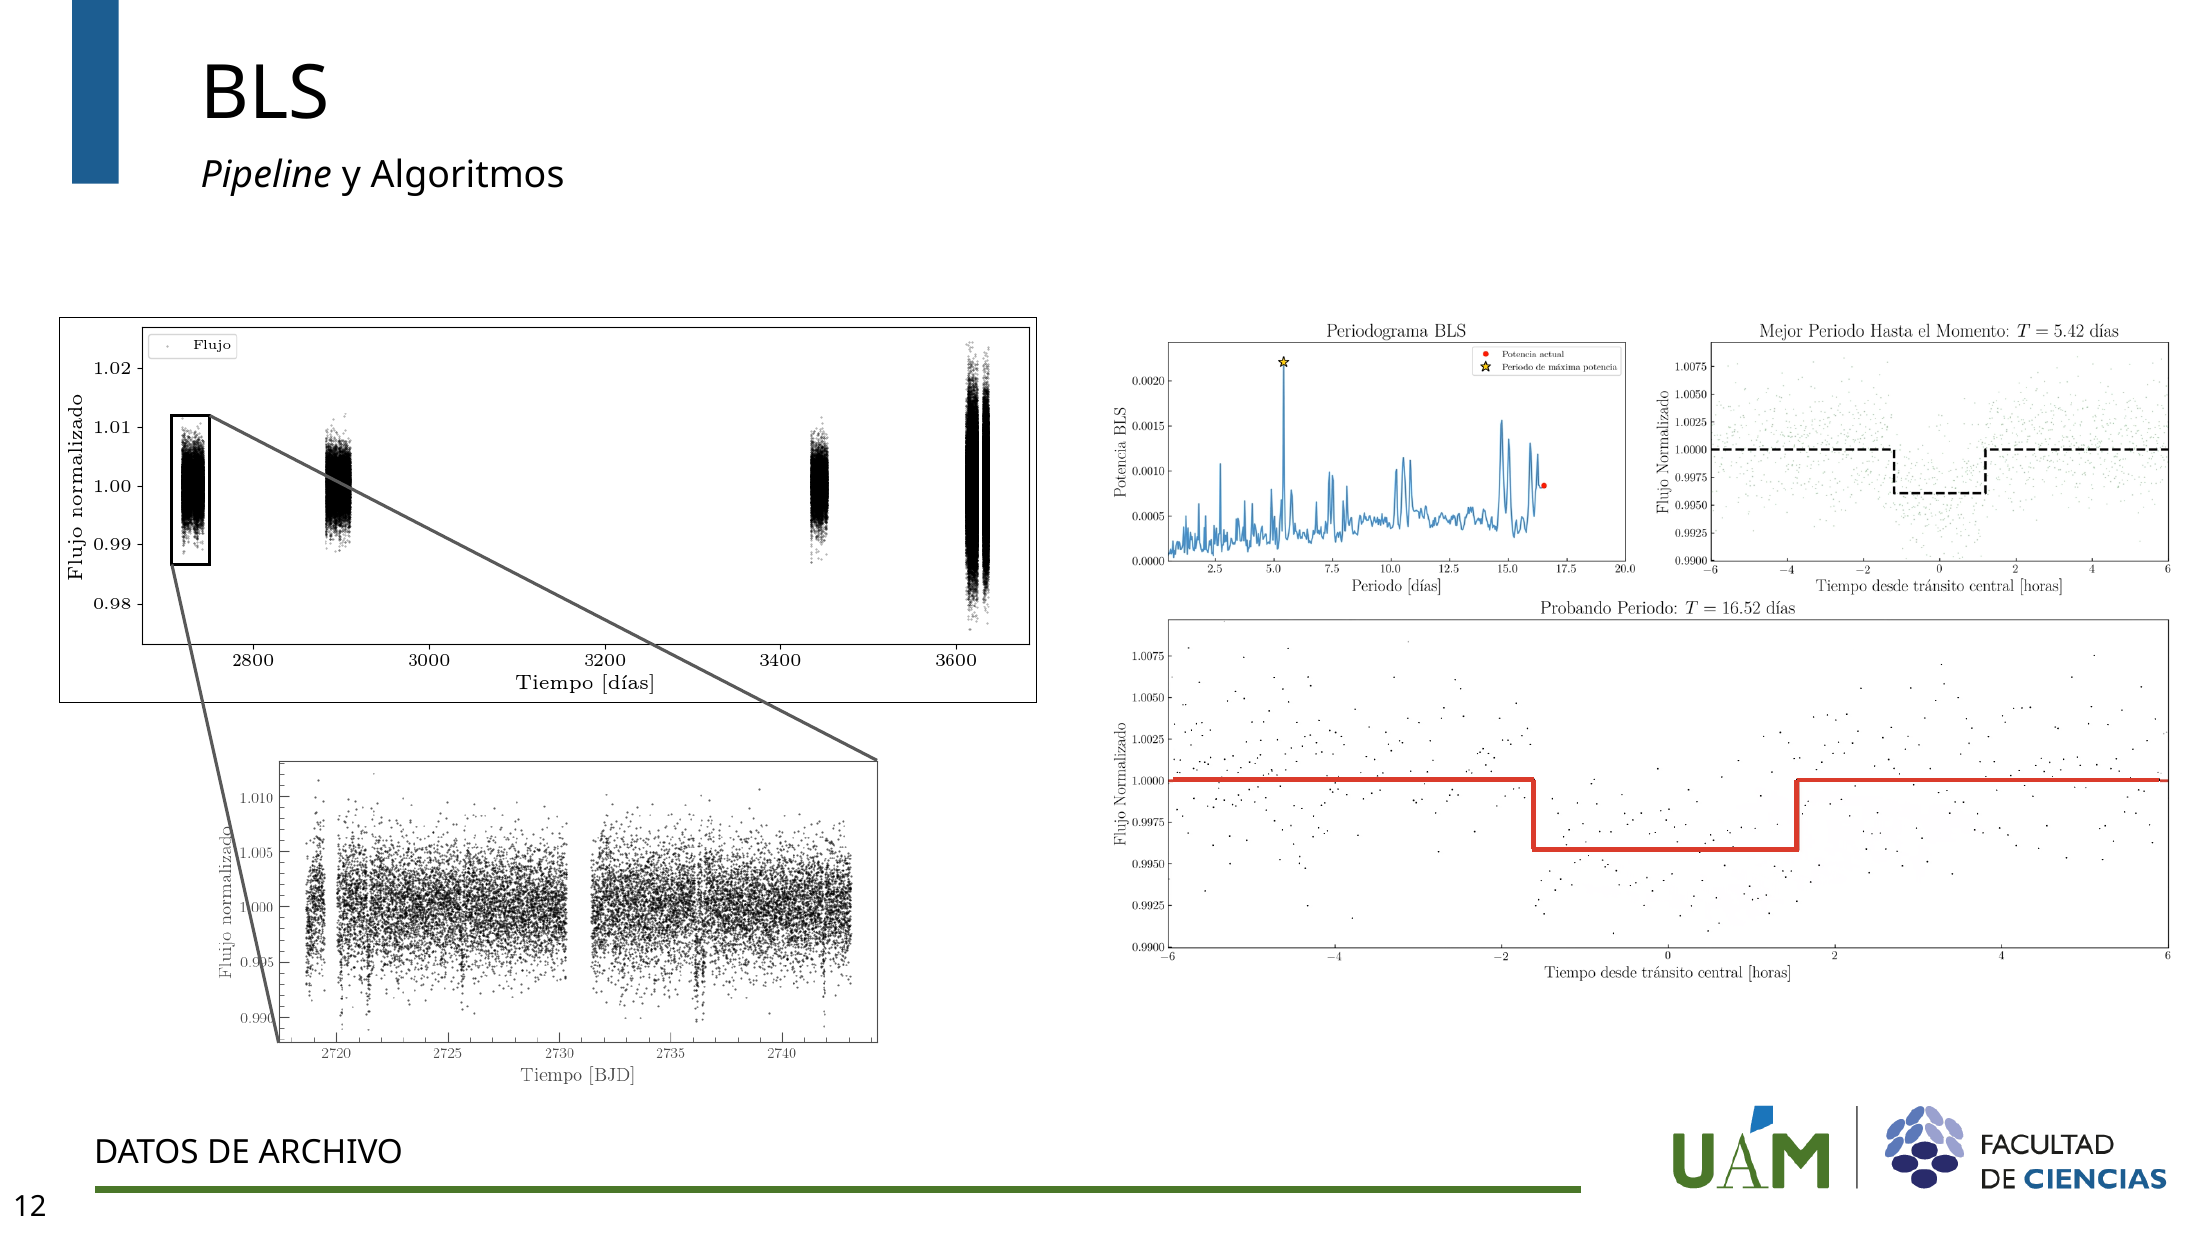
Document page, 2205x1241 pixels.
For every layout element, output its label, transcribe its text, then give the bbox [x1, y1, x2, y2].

title BLS [185, 44, 2118, 145]
list Pipeline y Algoritmos [185, 147, 2118, 197]
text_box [171, 563, 280, 1044]
picture [59, 317, 1037, 704]
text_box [209, 415, 878, 761]
text_box DATOS DE ARCHIVO [79, 1122, 469, 1178]
picture [1670, 1103, 2185, 1190]
text_box 12 [0, 1179, 62, 1230]
picture [1113, 320, 2173, 985]
picture [209, 752, 887, 1093]
